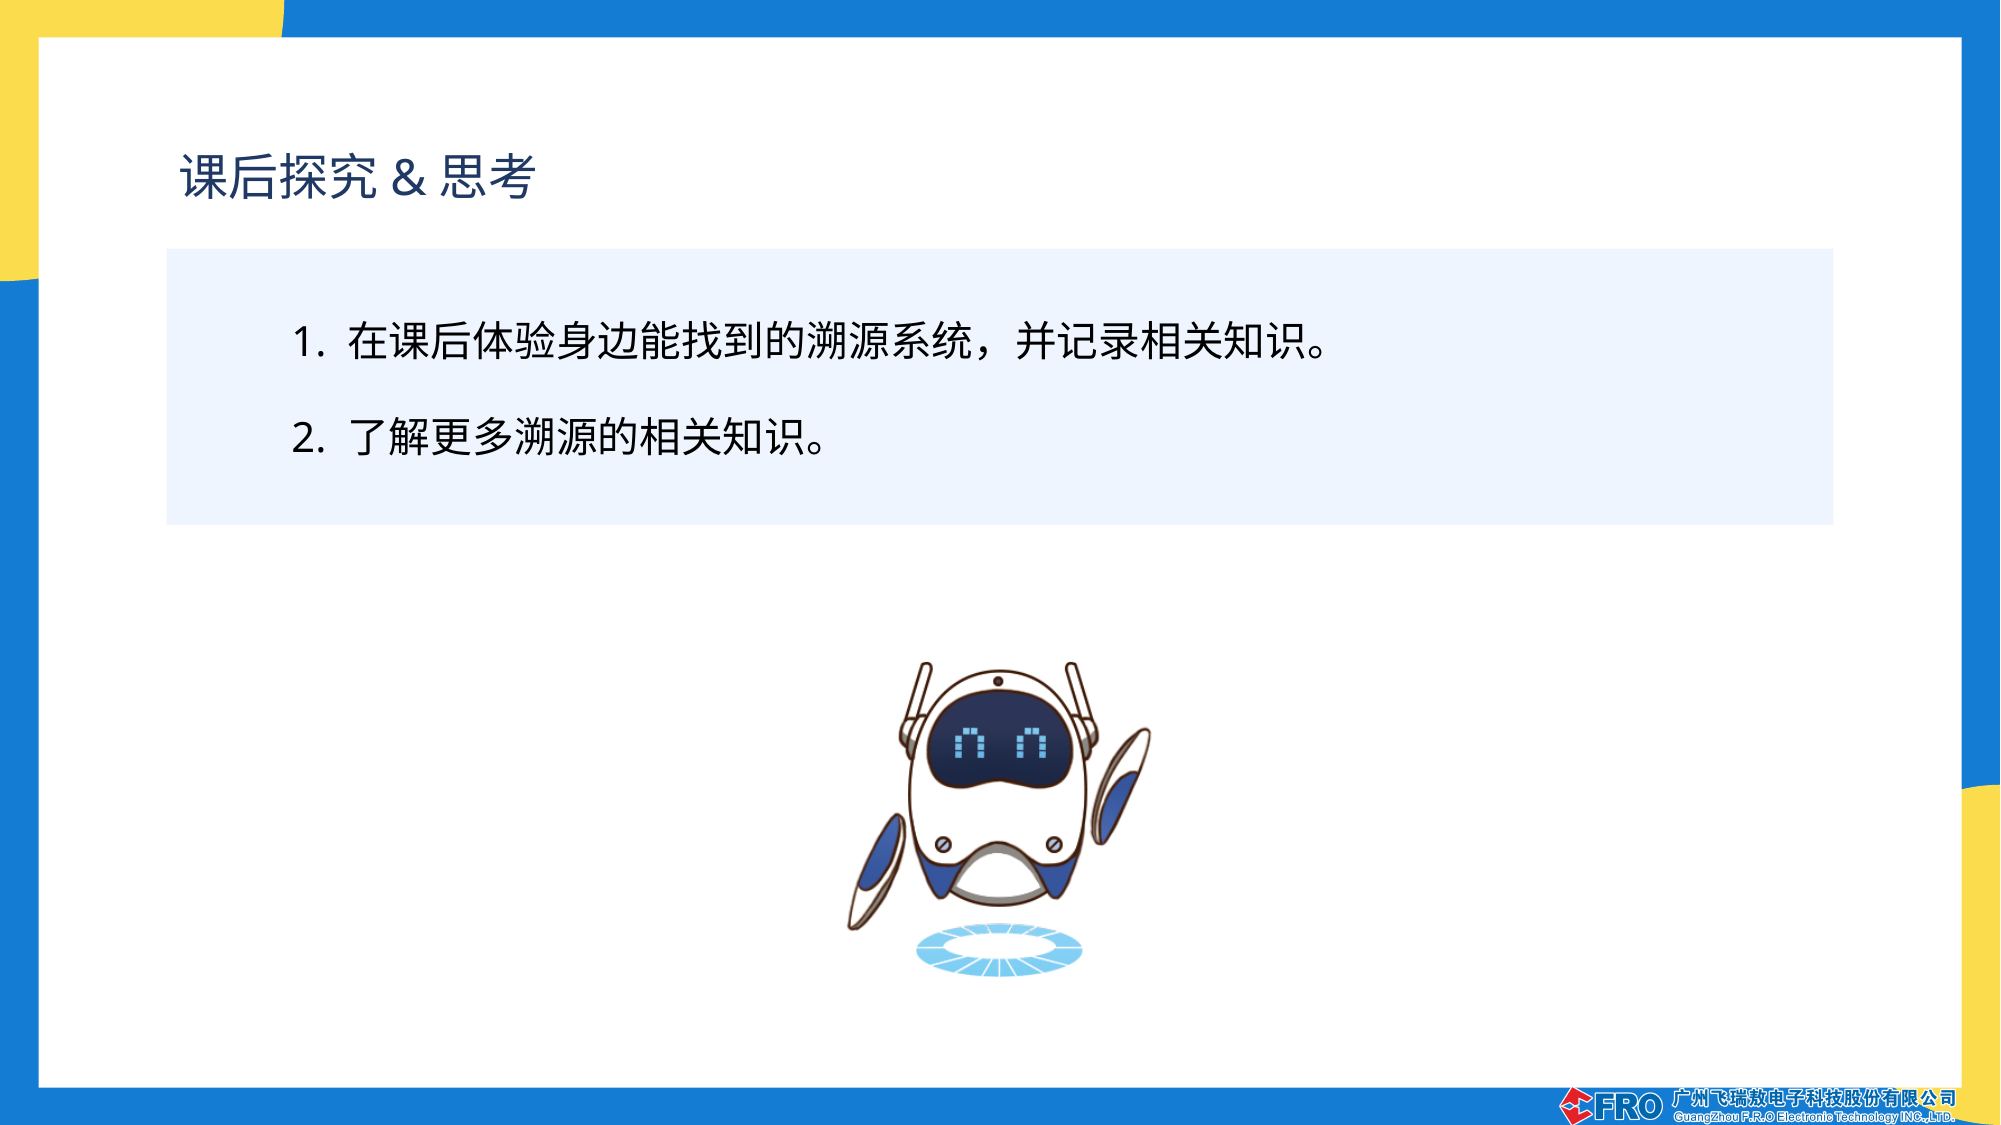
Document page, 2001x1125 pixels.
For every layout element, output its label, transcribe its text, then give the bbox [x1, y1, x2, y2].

text_box 1. 在课后体验身边能找到的溯源系统，并记录相关知识。 2. 了解更多溯源的相关知识。 [166, 248, 1834, 526]
picture [842, 654, 1158, 984]
picture [1559, 1087, 1956, 1125]
text_box 课后探究&思考 [163, 137, 1144, 213]
